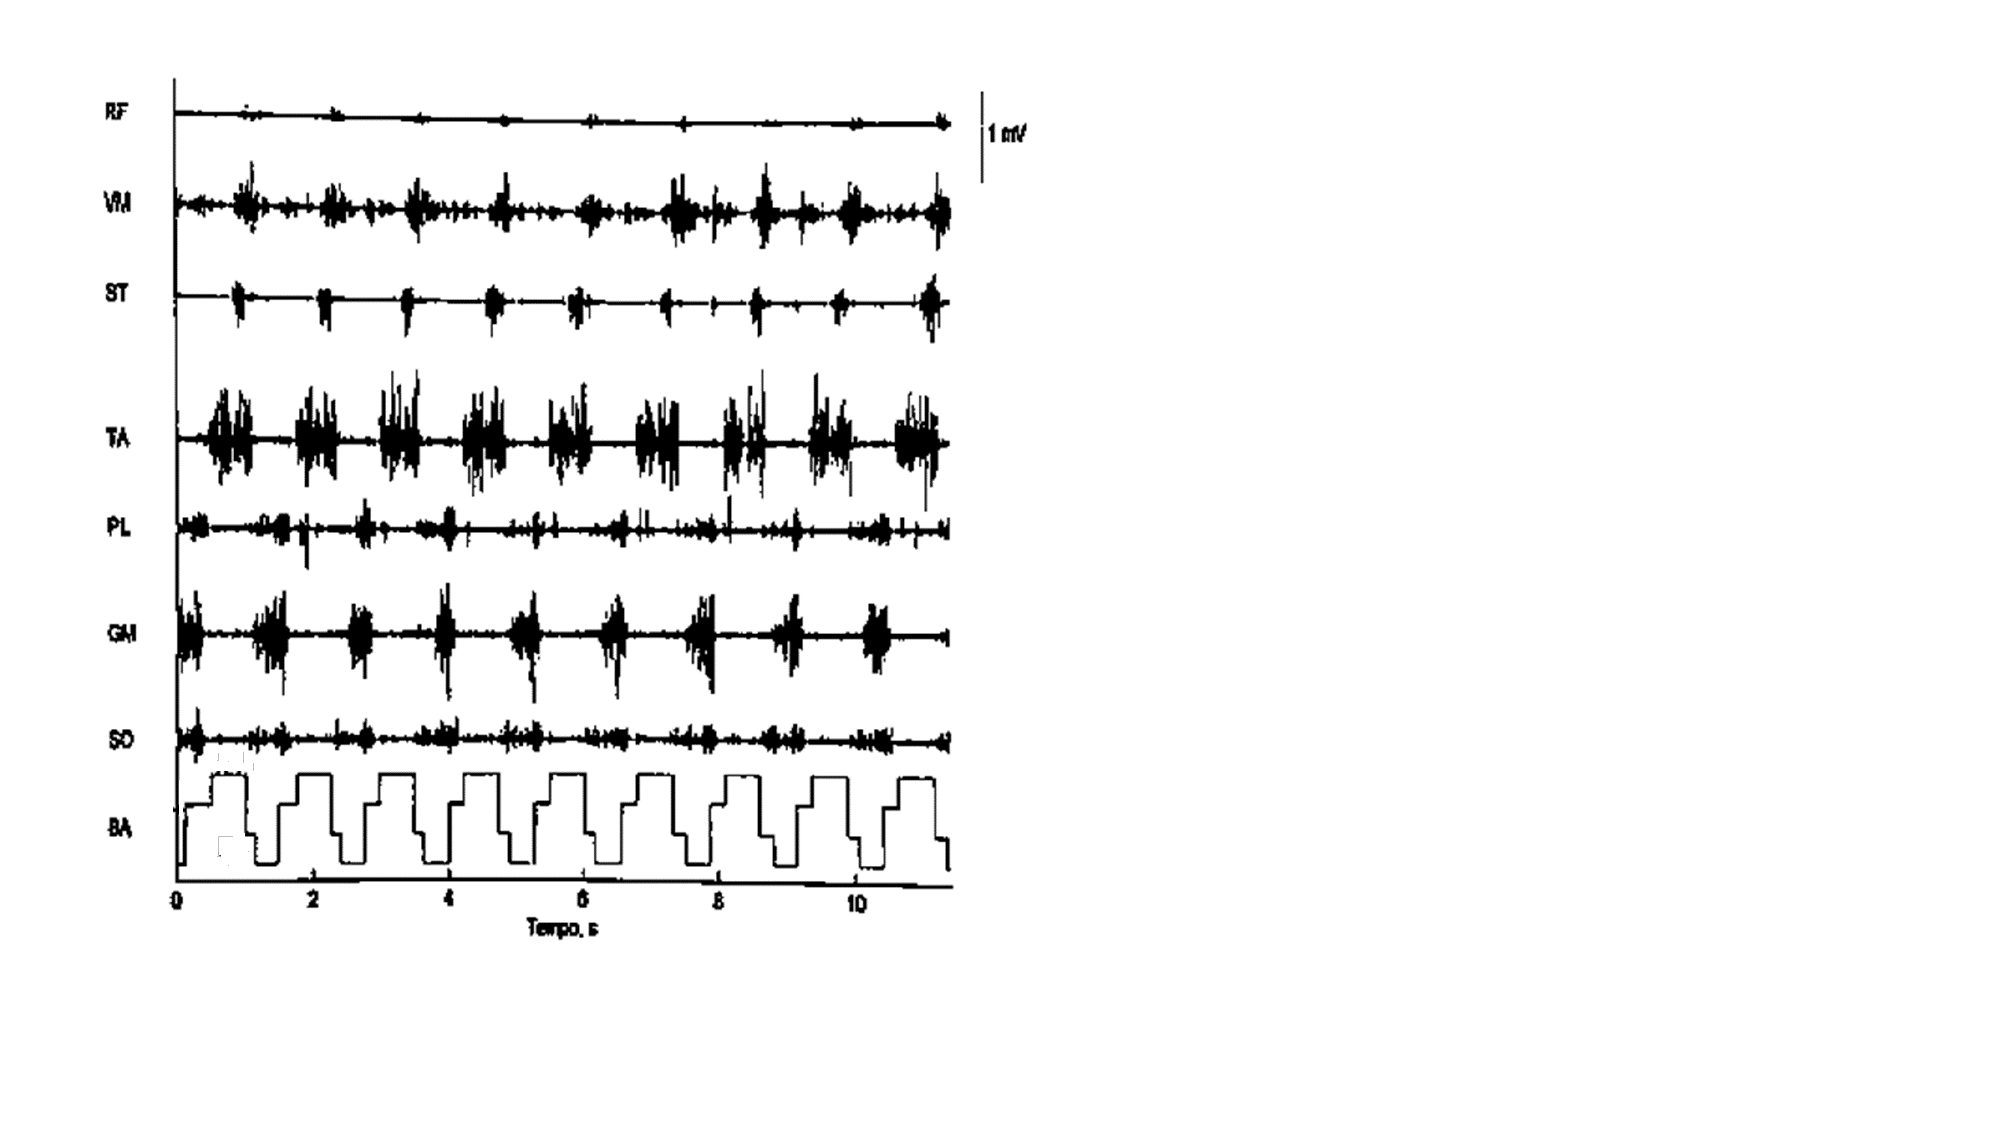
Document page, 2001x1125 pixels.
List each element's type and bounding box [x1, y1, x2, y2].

picture [86, 65, 1053, 959]
